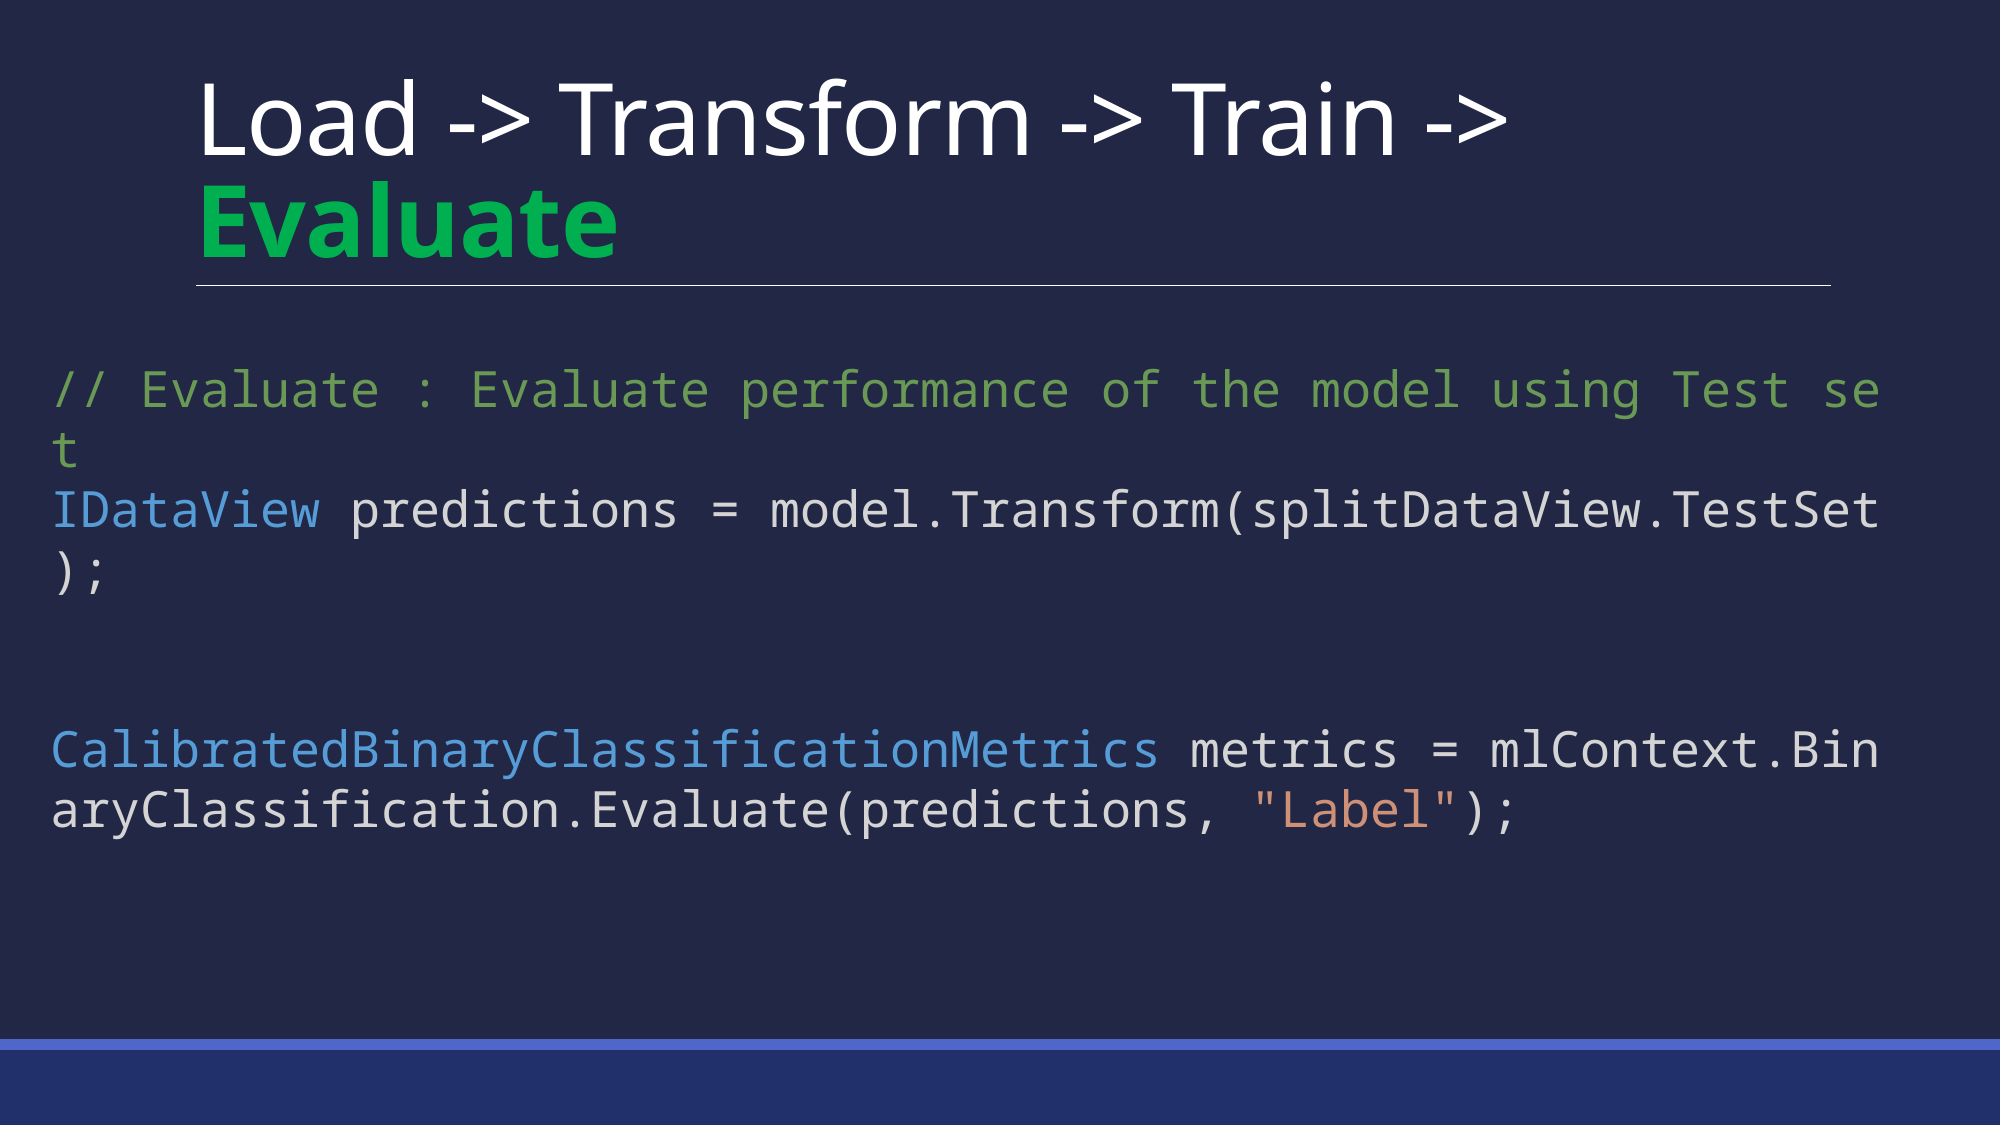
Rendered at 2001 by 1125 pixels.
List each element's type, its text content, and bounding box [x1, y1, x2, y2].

title Load -> Transform -> Train -> Evaluate [180, 47, 1830, 285]
text_box // Evaluate : Evaluate performance of the model using Test set IDataView predictions = model.Transform(splitDataView.TestSet); CalibratedBinaryClassificationMetrics metrics = mlContext.BinaryClassification.Evaluate(predictions, "Label"); [35, 304, 1916, 845]
